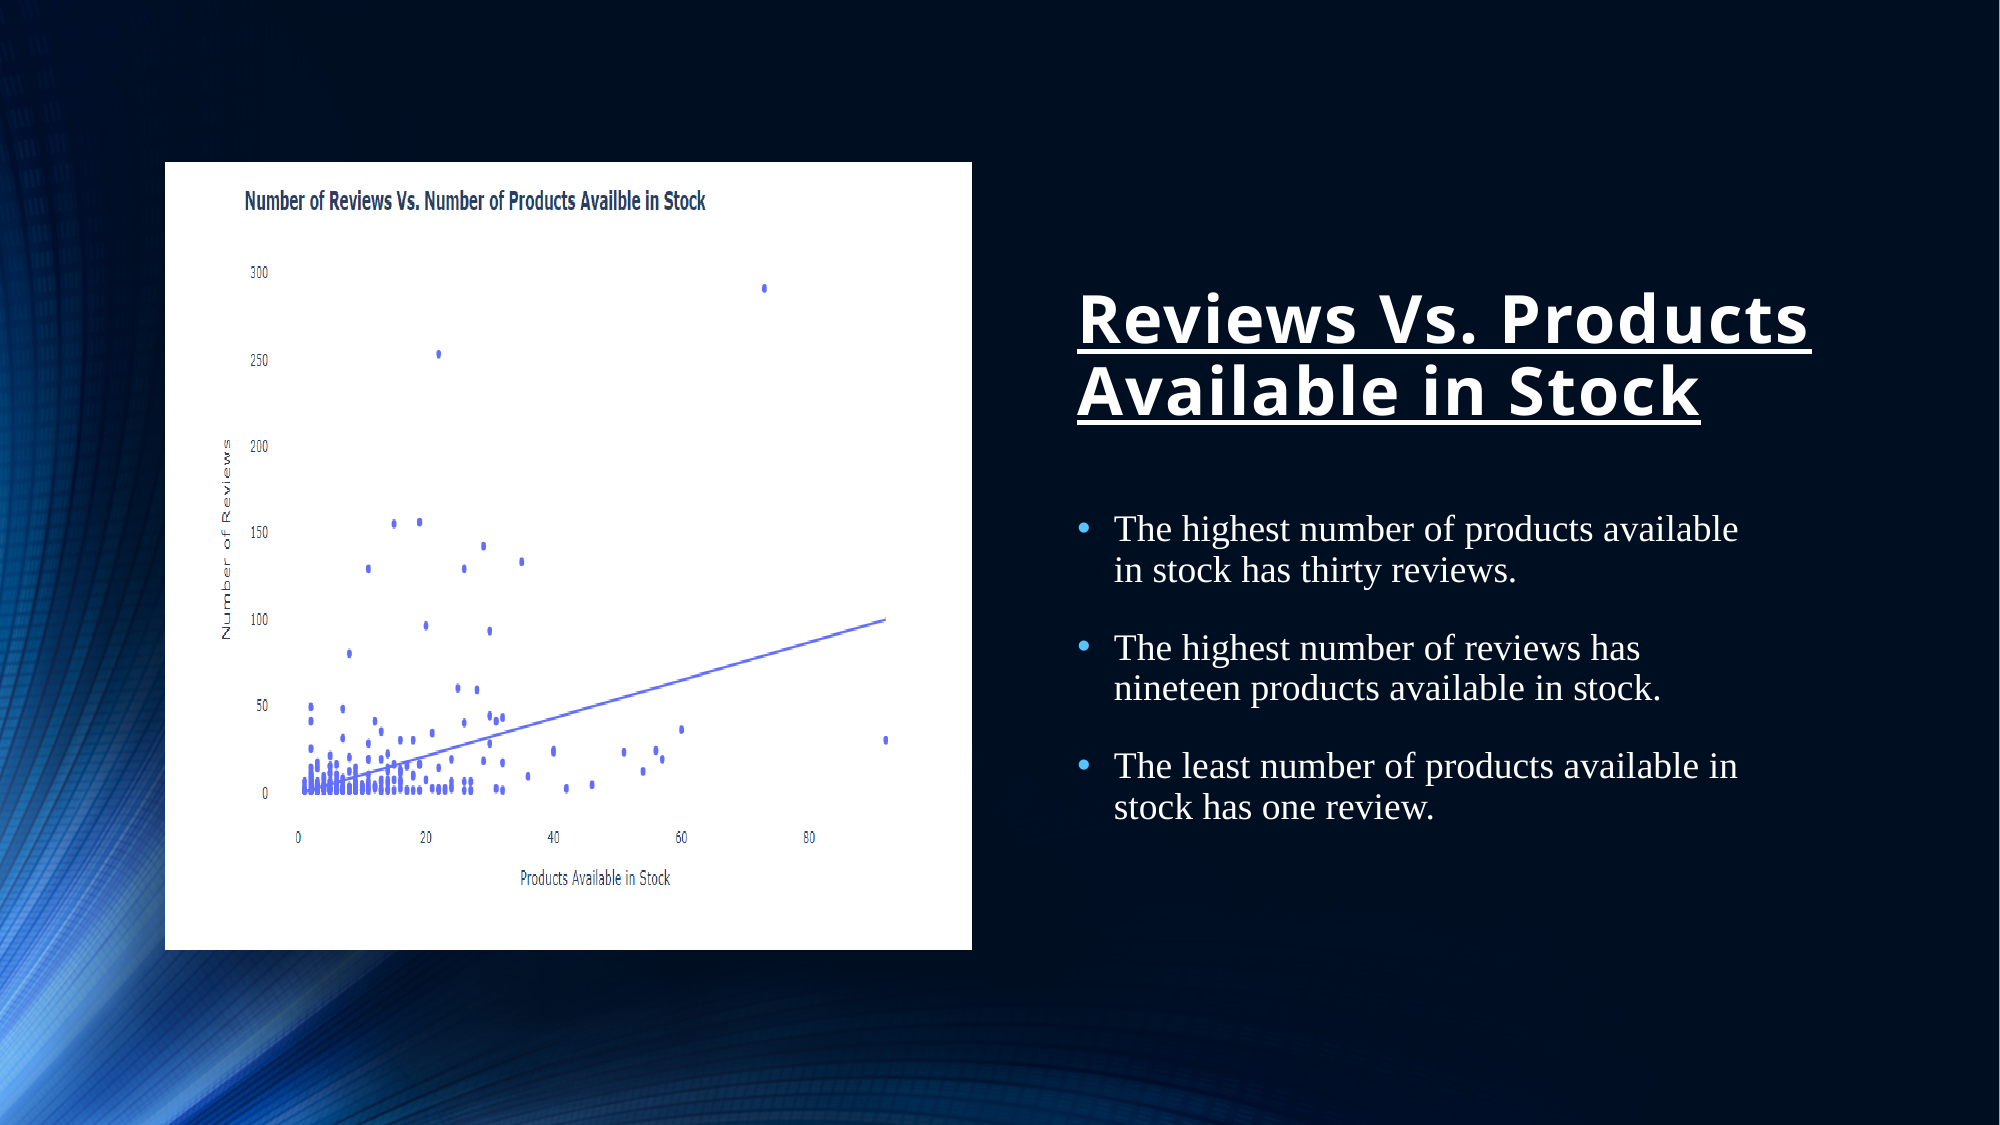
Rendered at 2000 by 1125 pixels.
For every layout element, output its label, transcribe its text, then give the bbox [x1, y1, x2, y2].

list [165, 162, 972, 950]
list The highest number of products available in stock has thirty reviews. The highest number of reviews has nineteen products available in stock. The least number of products available in stock has one review. [1062, 501, 1788, 1125]
picture [0, 0, 2000, 1125]
title Reviews Vs. Products Available in Stock [1062, 212, 1835, 438]
